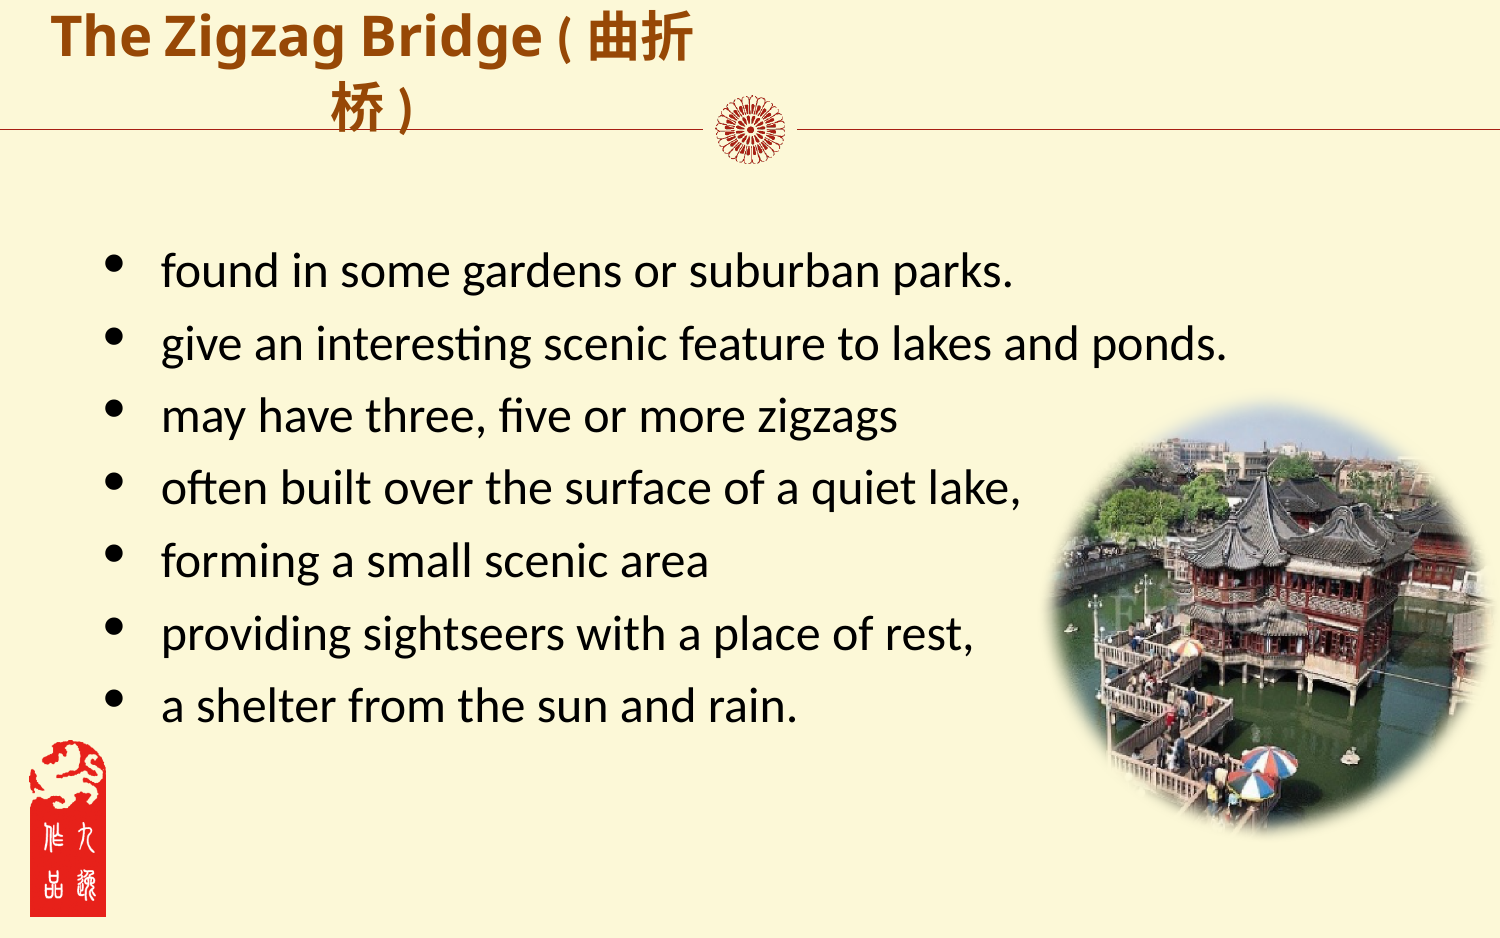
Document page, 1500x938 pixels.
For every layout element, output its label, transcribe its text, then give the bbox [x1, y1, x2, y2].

text_box [123, 350, 987, 938]
picture [1035, 386, 1500, 844]
text_box [0, 8, 1020, 93]
picture [29, 740, 64, 917]
text_box found in some gardens or suburban parks. give an interesting scenic feature to lakes and ponds. may have three, five or more zigzags often built over the surface of a quiet lake, forming a small scenic area providing sightseers with a place of rest, a shelter from the sun and rain. [64, 230, 1415, 938]
text_box The Zigzag Bridge (曲折桥) [0, 20, 751, 94]
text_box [0, 94, 1500, 165]
